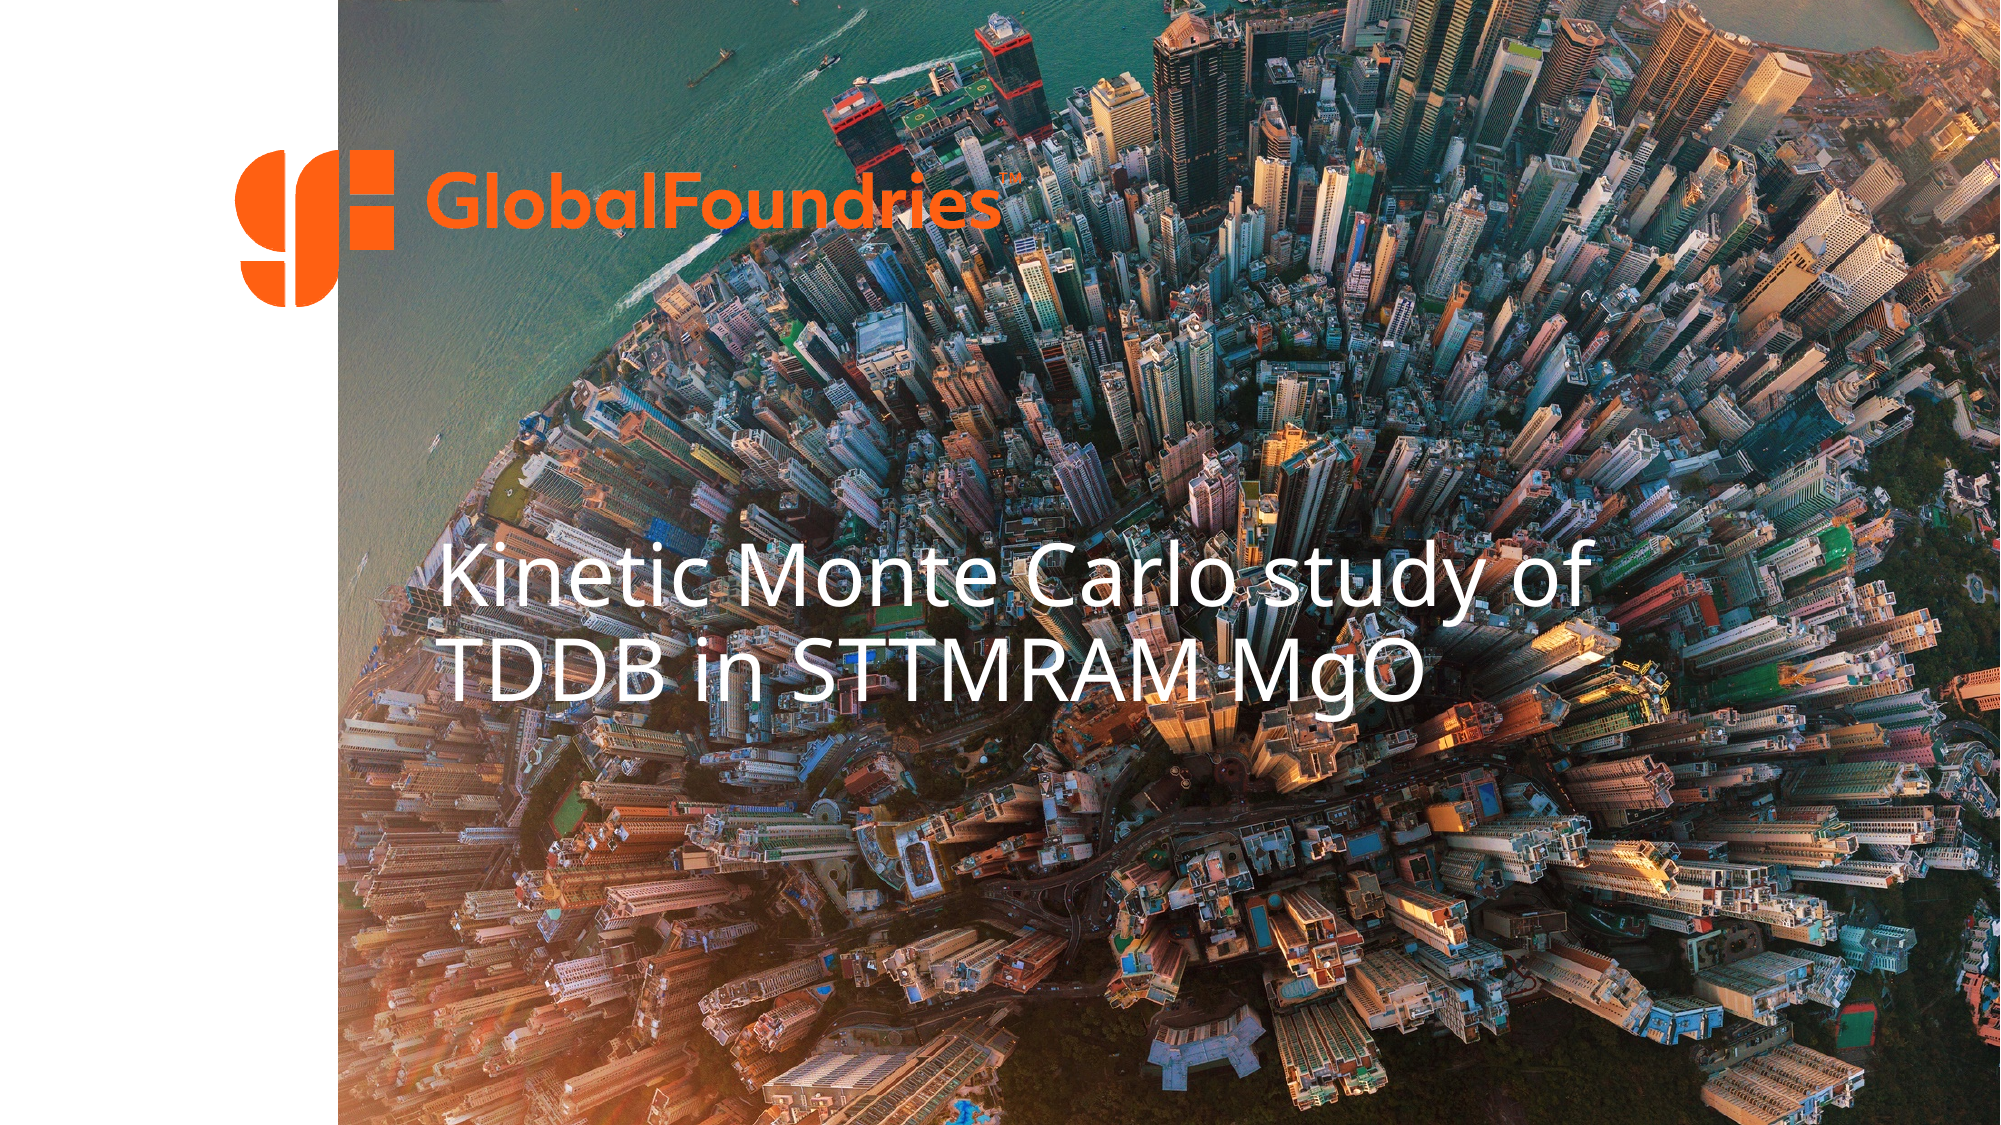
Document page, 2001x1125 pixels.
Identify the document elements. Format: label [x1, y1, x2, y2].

picture [234, 0, 2000, 1125]
